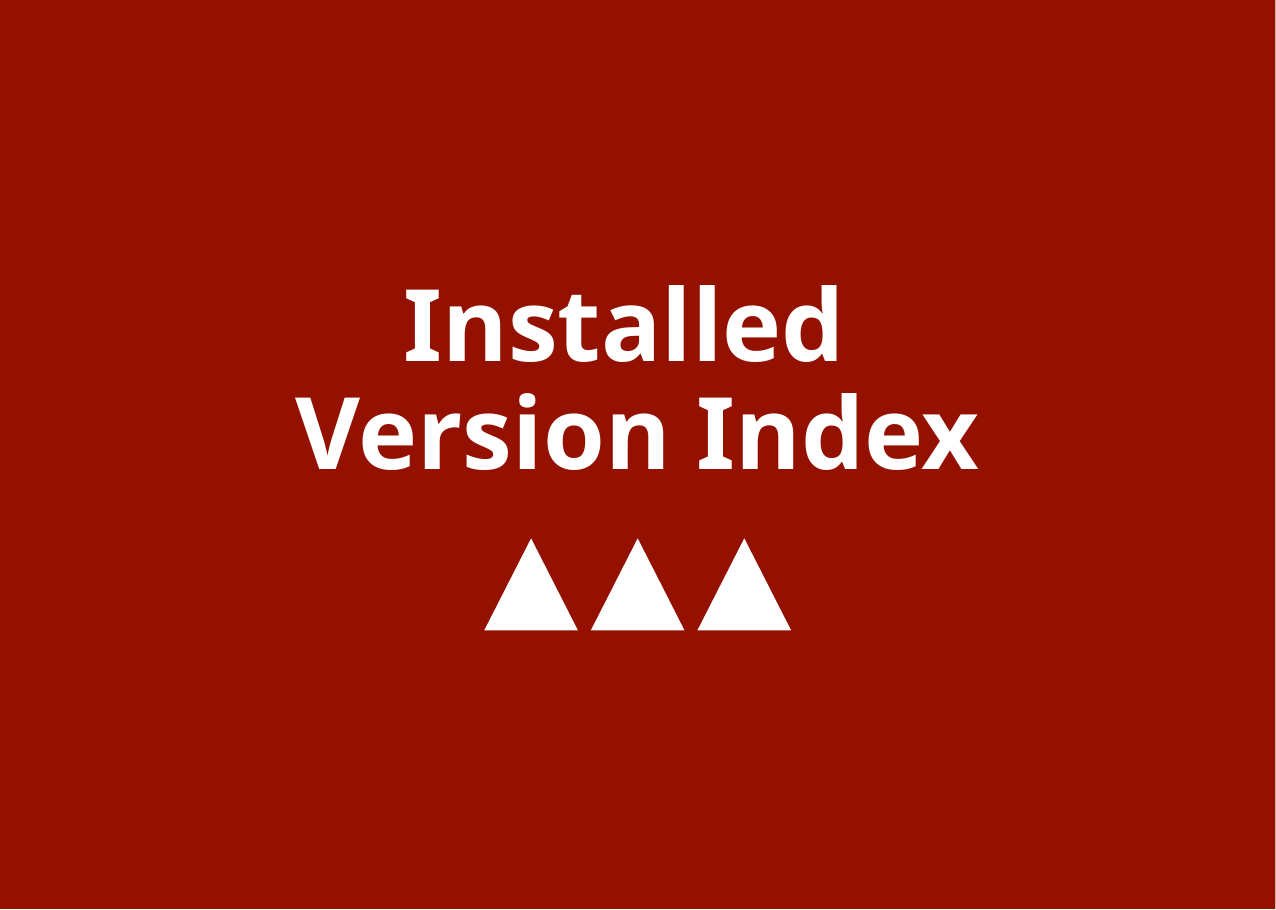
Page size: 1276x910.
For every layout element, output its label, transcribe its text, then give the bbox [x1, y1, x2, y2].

title Installed Version Index [117, 253, 1158, 513]
